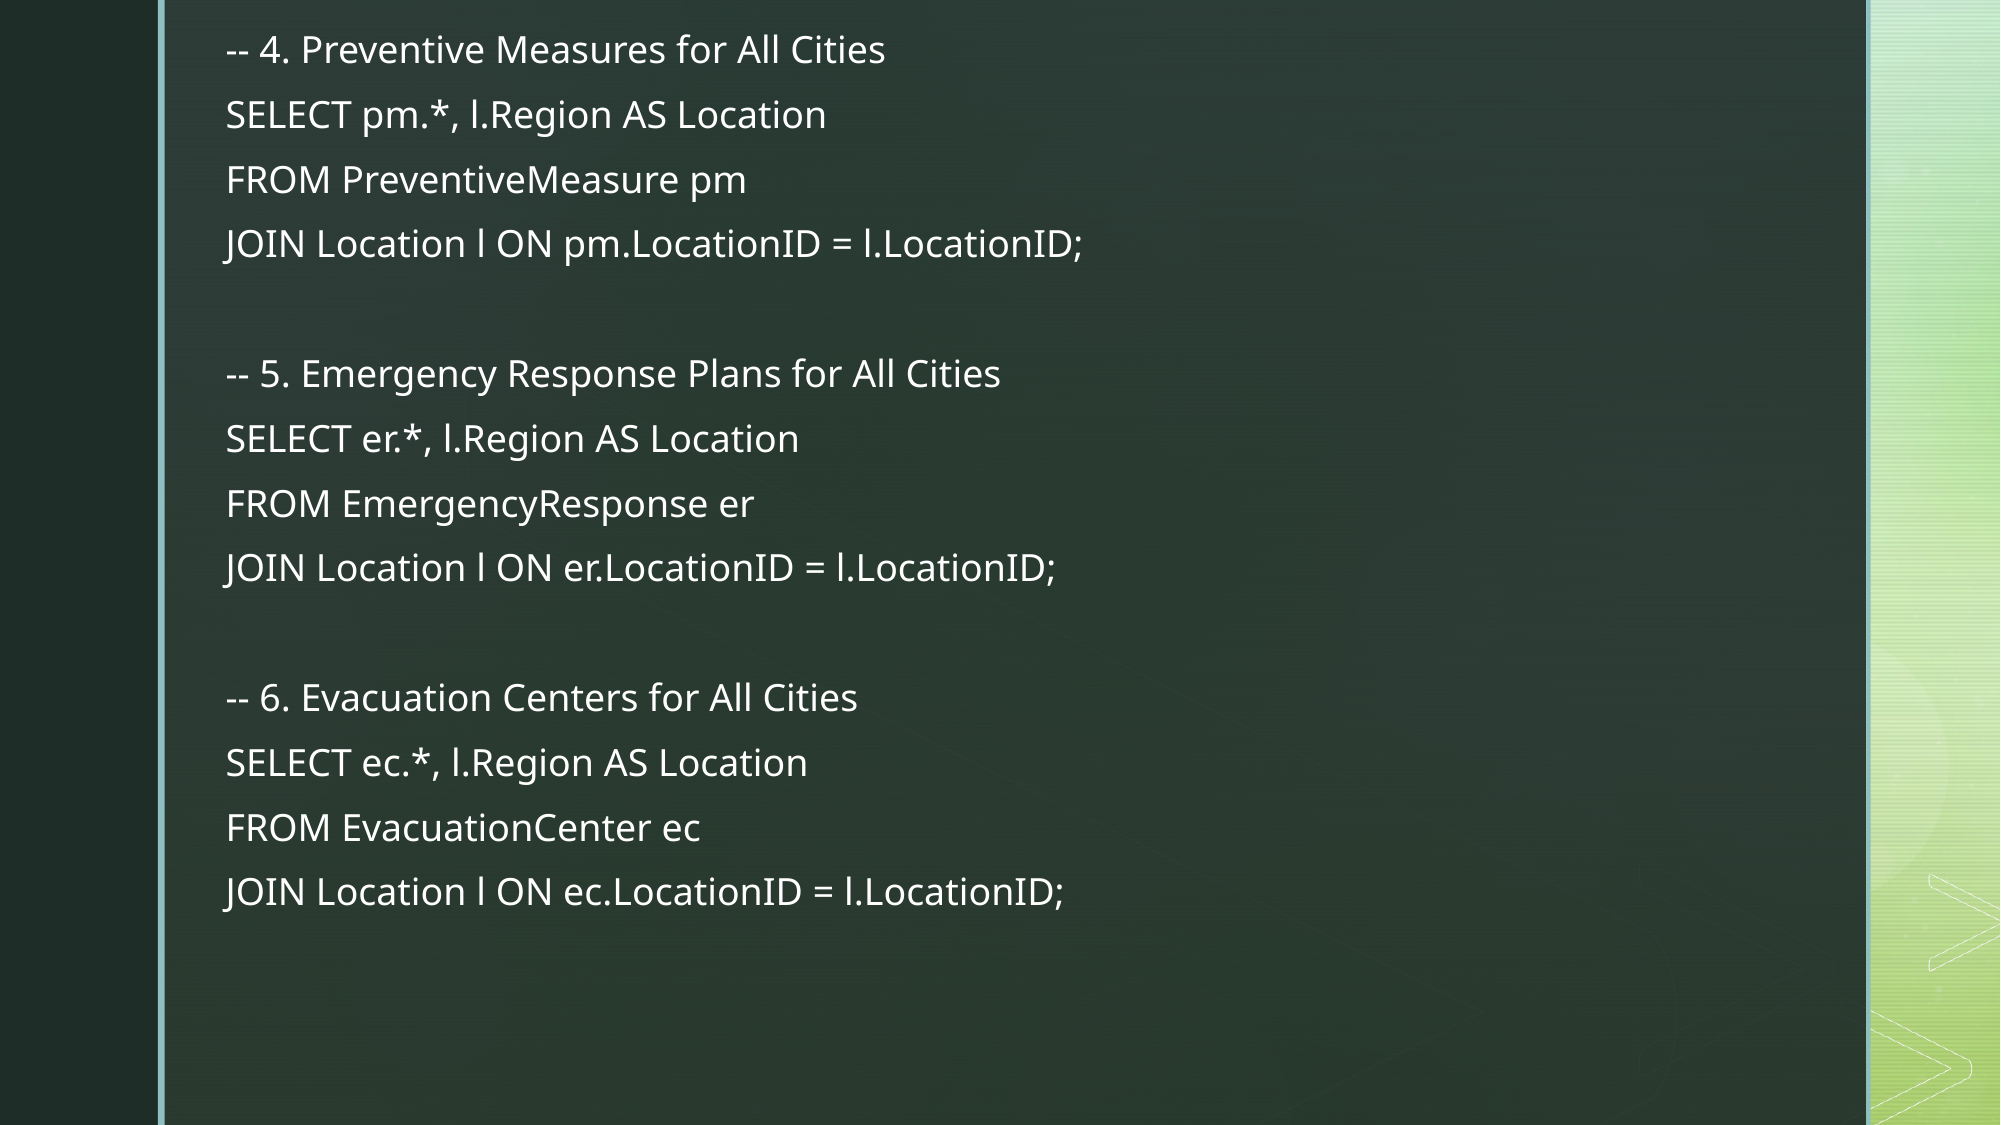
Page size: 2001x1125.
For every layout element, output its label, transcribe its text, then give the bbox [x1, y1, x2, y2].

text_box -- 4. Preventive Measures for All Cities SELECT pm.*, l.Region AS Location FROM PreventiveMeasure pm JOIN Location l ON pm.LocationID = l.LocationID; -- 5. Emergency Response Plans for All Cities SELECT er.*, l.Region AS Location FROM EmergencyResponse er JOIN Location l ON er.LocationID = l.LocationID; -- 6. Evacuation Centers for All Cities SELECT ec.*, l.Region AS Location FROM EvacuationCenter ec JOIN Location l ON ec.LocationID = l.LocationID; [210, 15, 1211, 921]
picture [1871, 0, 2001, 1125]
